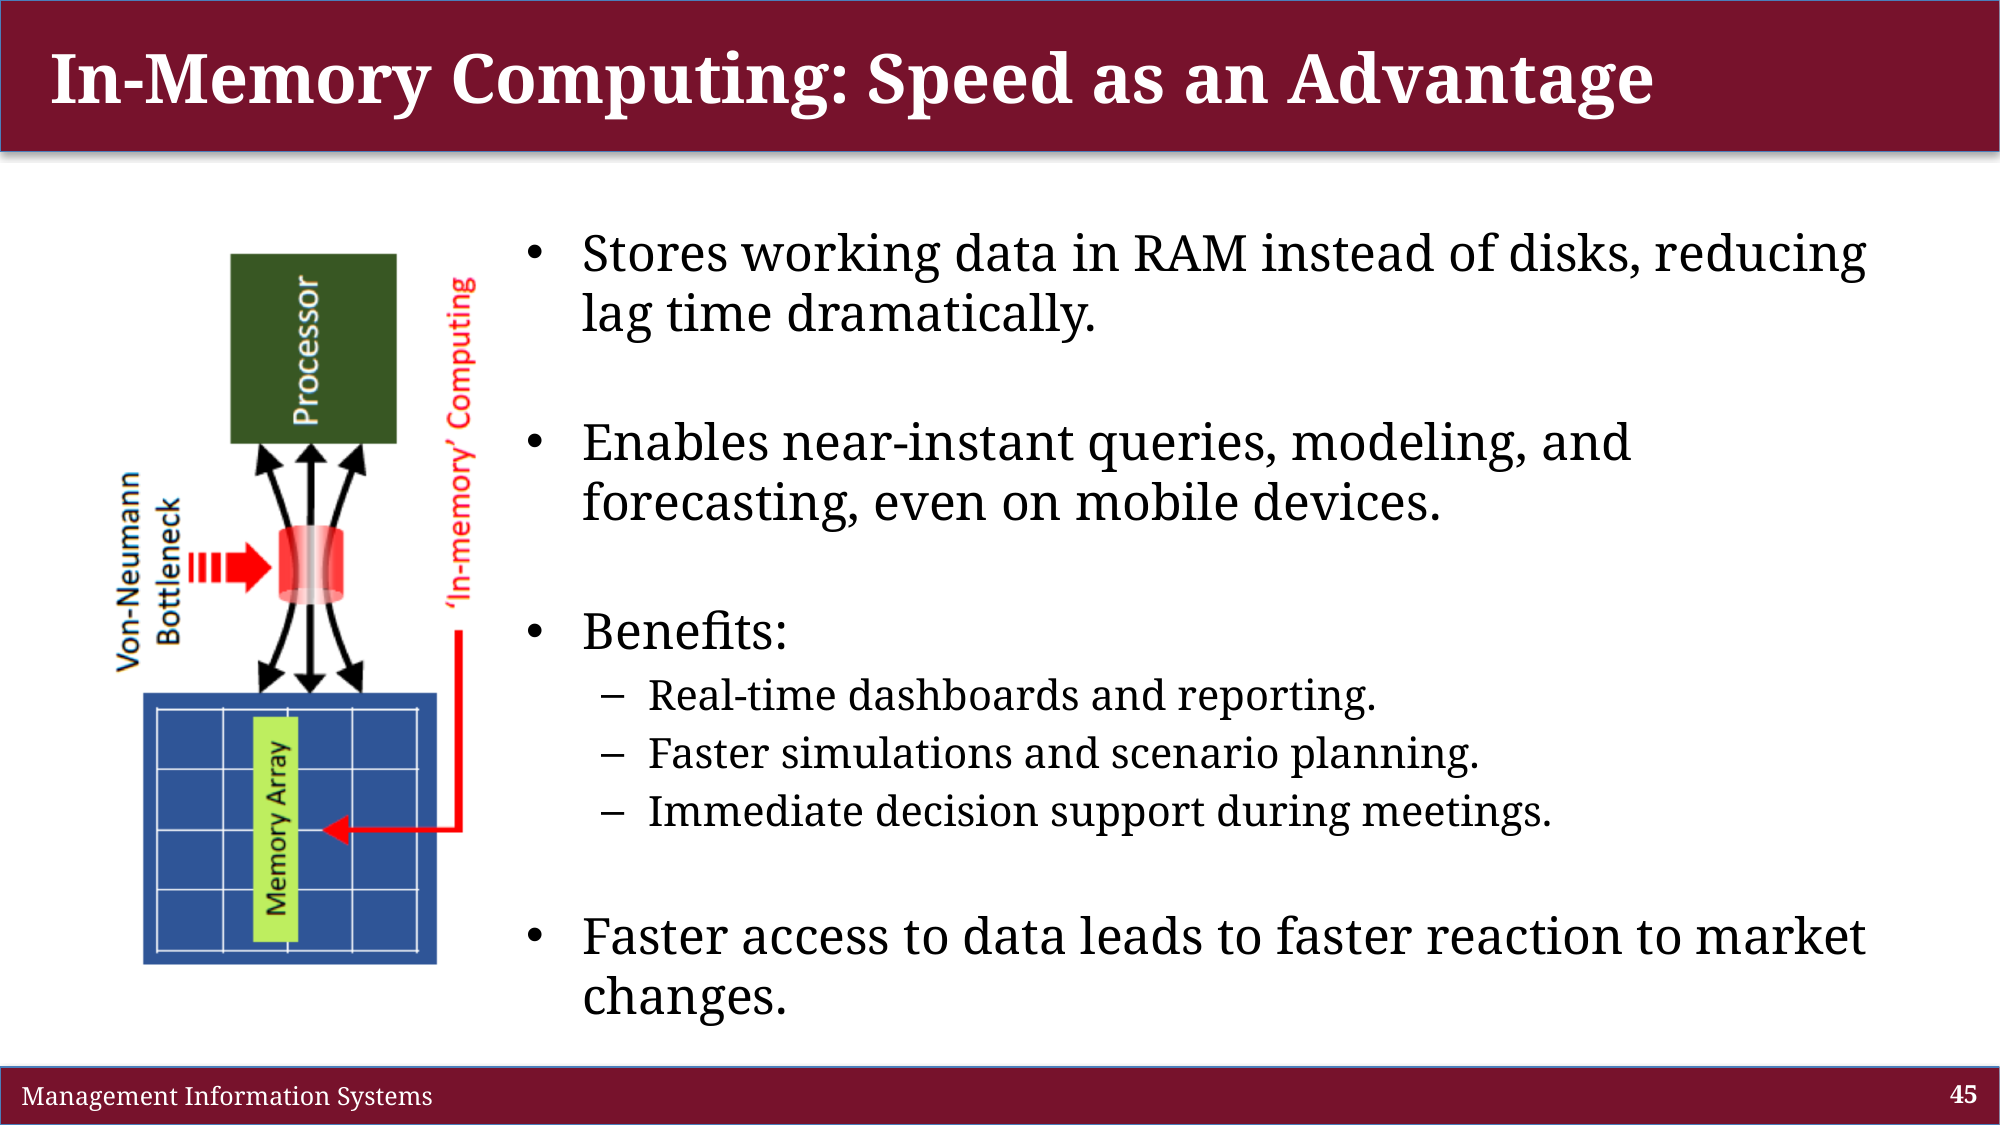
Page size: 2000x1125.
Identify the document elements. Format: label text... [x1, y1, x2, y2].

picture [0, 236, 676, 984]
title In-Memory Computing: Speed as an Advantage [0, 0, 2000, 152]
footer Management Information Systems [0, 1066, 475, 1125]
slide_number 45 [1649, 1066, 2000, 1125]
list Stores working data in RAM instead of disks, reducing lag time dramatically. Enables near-instant queries, modeling, and forecasting, even on mobile devices. Benefits: Real-time dashboards and reporting. Faster simulations and scenario planning. Immediate decision support during meetings. Faster access to data leads to faster reaction to market changes. [511, 213, 1911, 1047]
text_box [475, 1066, 1649, 1125]
